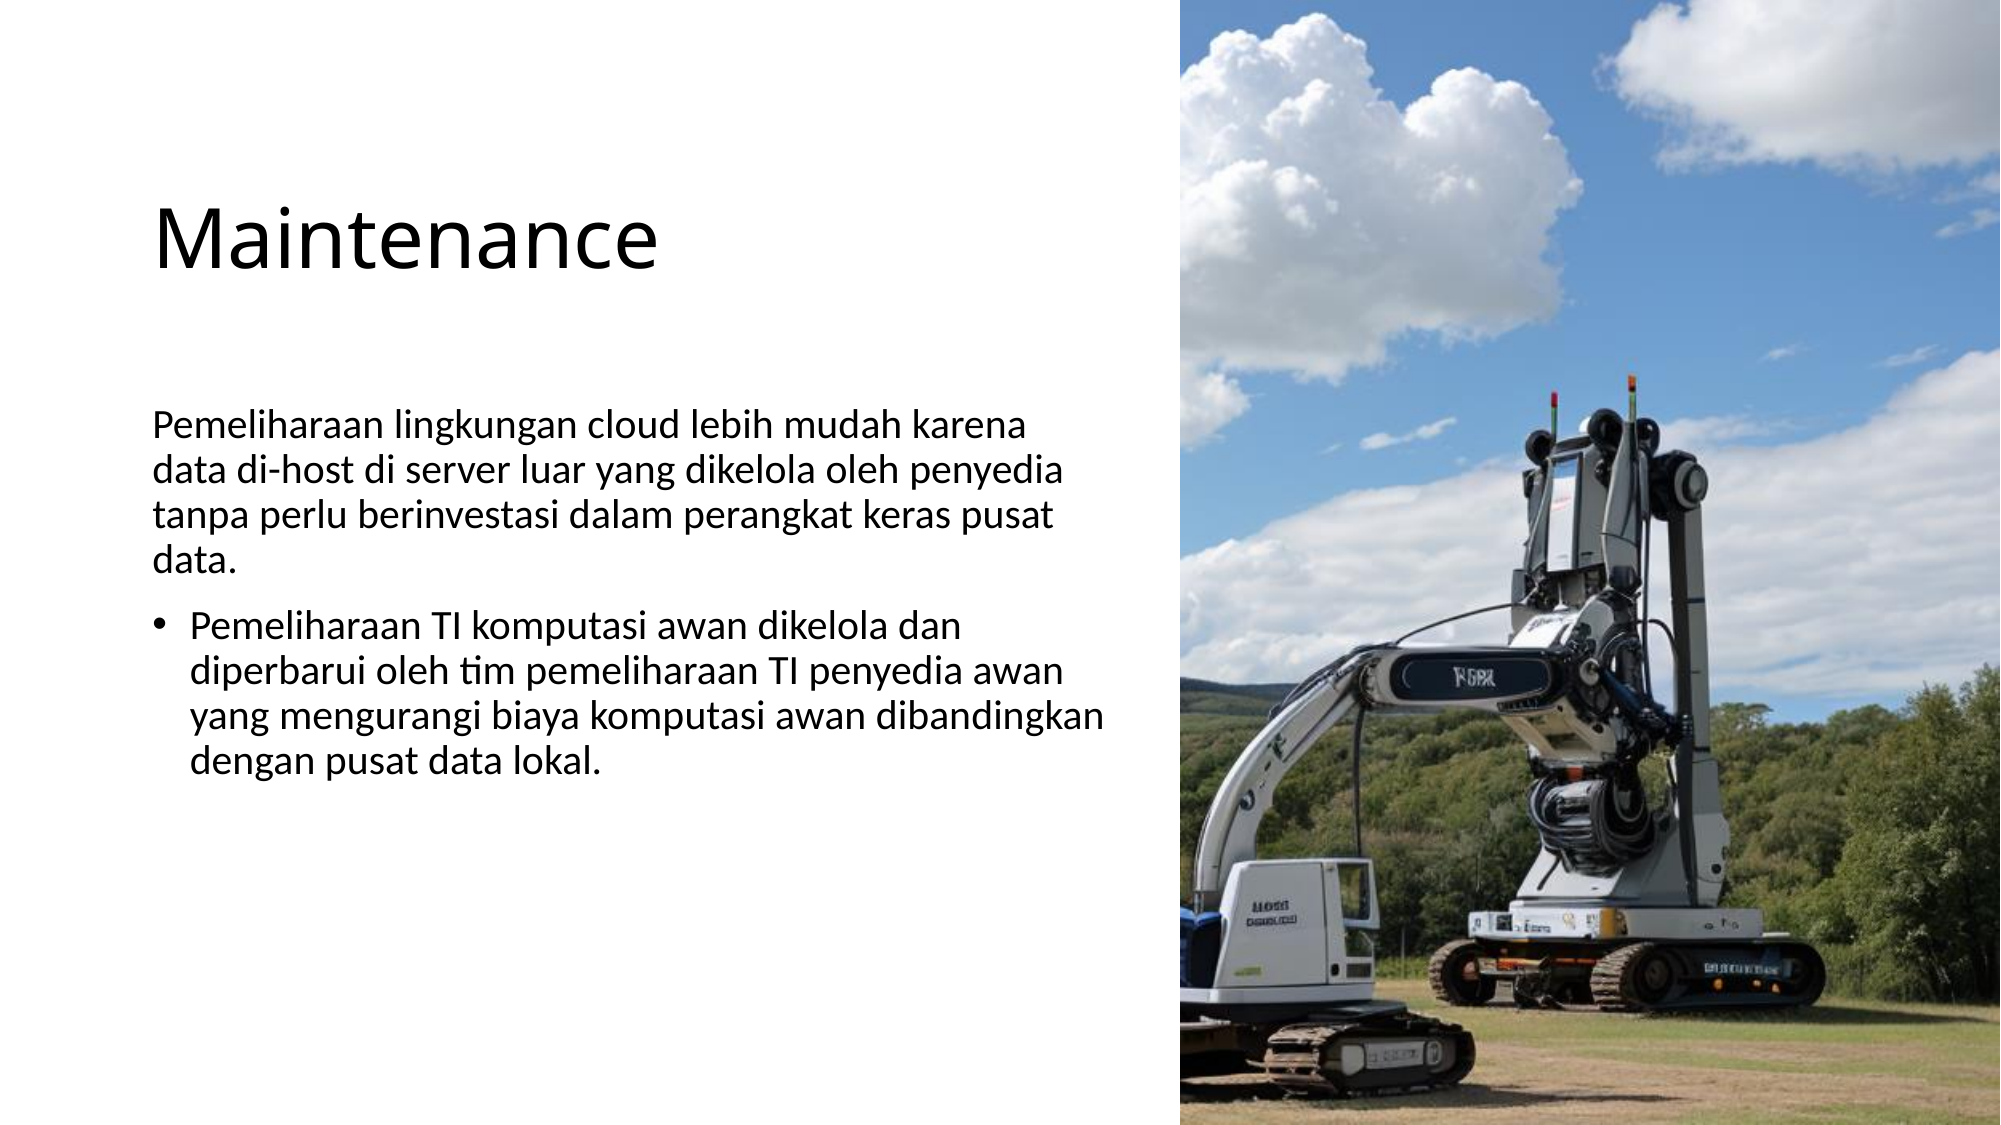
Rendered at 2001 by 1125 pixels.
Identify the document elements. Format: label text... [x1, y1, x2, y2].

picture [1180, 0, 2000, 1125]
text_box [0, 0, 1180, 1125]
title Maintenance [137, 118, 1122, 365]
list Pemeliharaan lingkungan cloud lebih mudah karena data di-host di server luar yang dikelola oleh penyedia tanpa perlu berinvestasi dalam perangkat keras pusat data. Pemeliharaan TI komputasi awan dikelola dan diperbarui oleh tim pemeliharaan TI penyedia awan yang mengurangi biaya komputasi awan dibandingkan dengan pusat data lokal. [137, 394, 1122, 1007]
